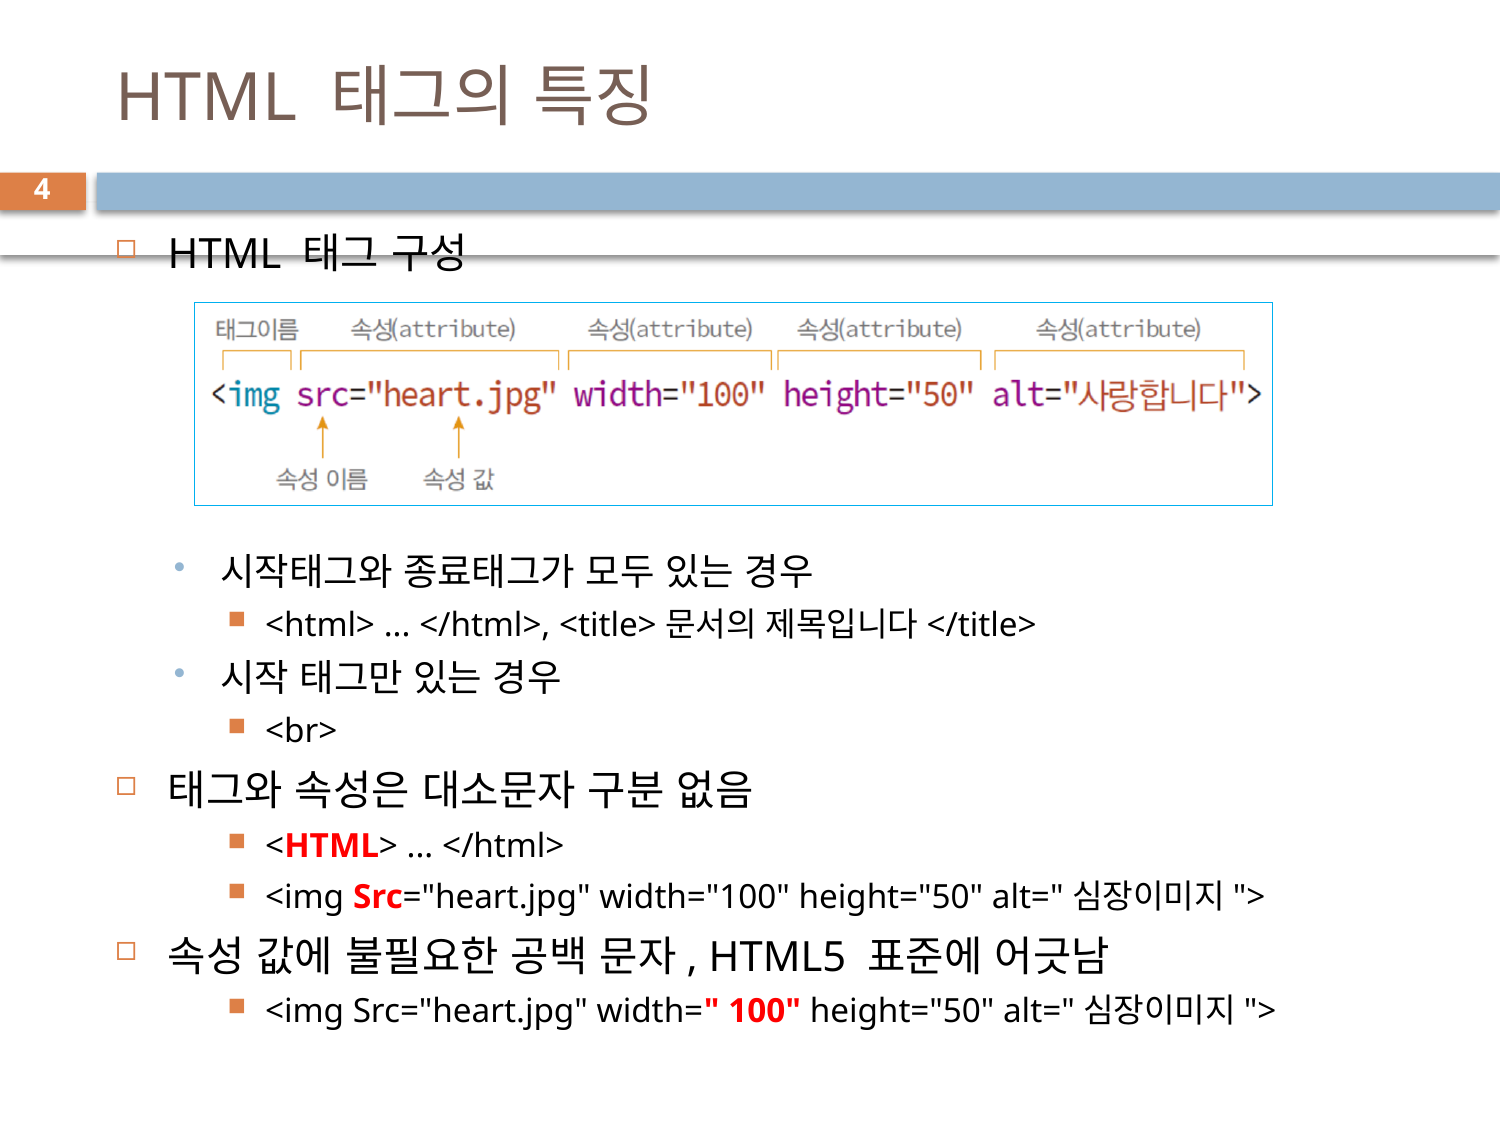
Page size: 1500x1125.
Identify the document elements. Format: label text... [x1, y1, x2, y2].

picture [196, 304, 1271, 504]
title HTML 태그의 특징 [100, 37, 1438, 149]
slide_number 4 [0, 170, 87, 211]
list HTML 태그 구성 시작태그와 종료태그가 모두 있는 경우 <html> ... </html>, <title>문서의 제목입니다</title> 시작 태그만 있는 경우 <br> 태그와 속성은 대소문자 구분 없음 <HTML> ... </html> <img Src="heart.jpg" width="100" height="50" alt="심장이미지"> 속성 값에 불필요한 공백 문자, HTML5 표준에 어긋남 <img Src="heart.jpg" width=" 100" height="50" alt="심장이미지"> [100, 219, 1438, 1047]
